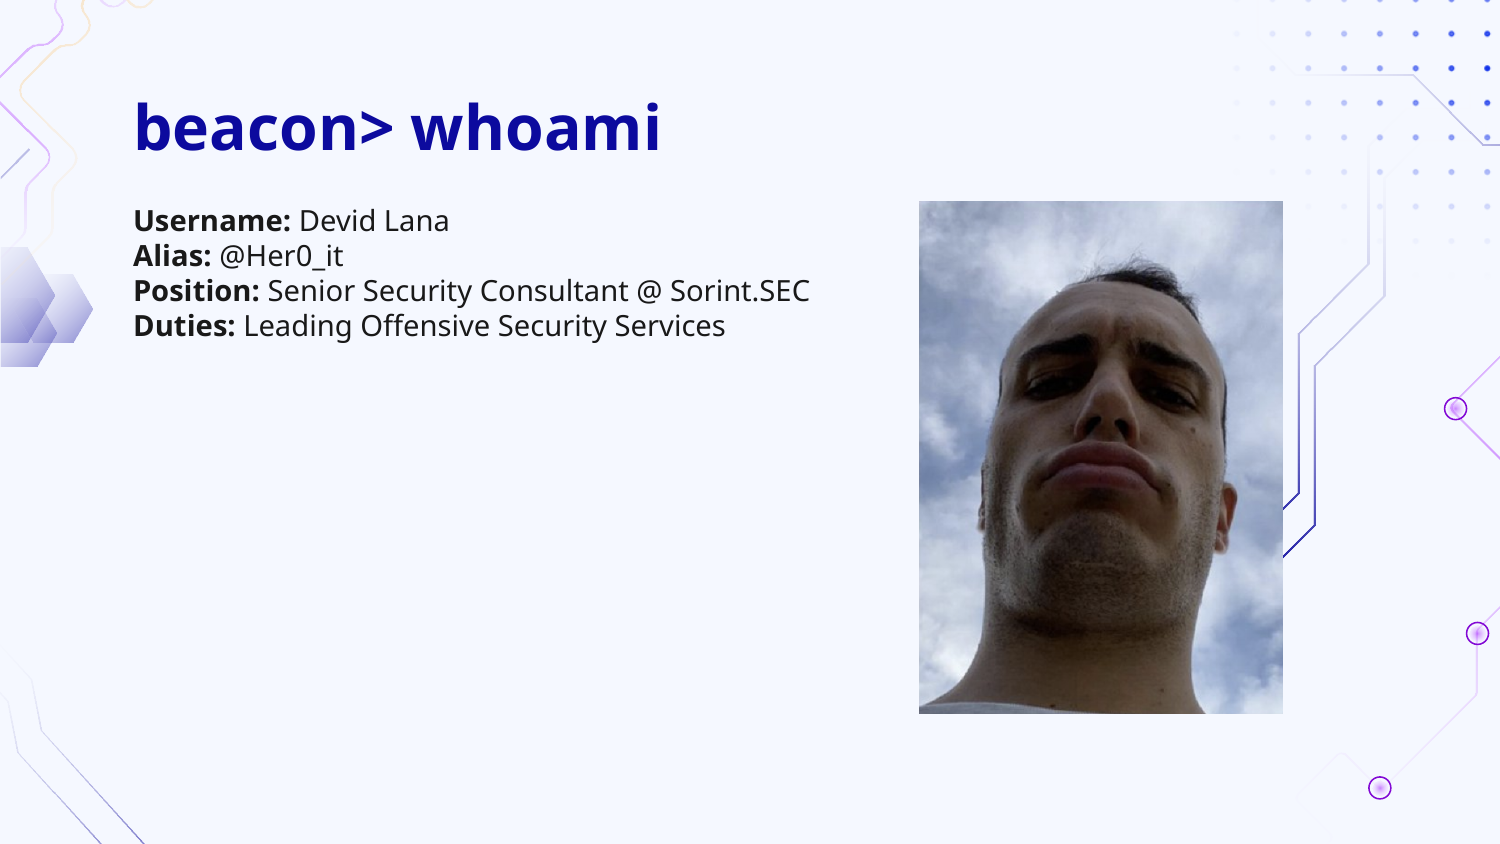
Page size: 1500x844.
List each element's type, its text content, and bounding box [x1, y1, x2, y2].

list Username: Devid Lana Alias: @Her0_it Position: Senior Security Consultant @ Sorint.SEC Duties: Leading Offensive Security Services [118, 186, 851, 624]
title beacon> whoami [118, 72, 1382, 167]
picture [1355, 76, 1500, 280]
picture [919, 167, 1367, 714]
picture [1208, 0, 1500, 144]
